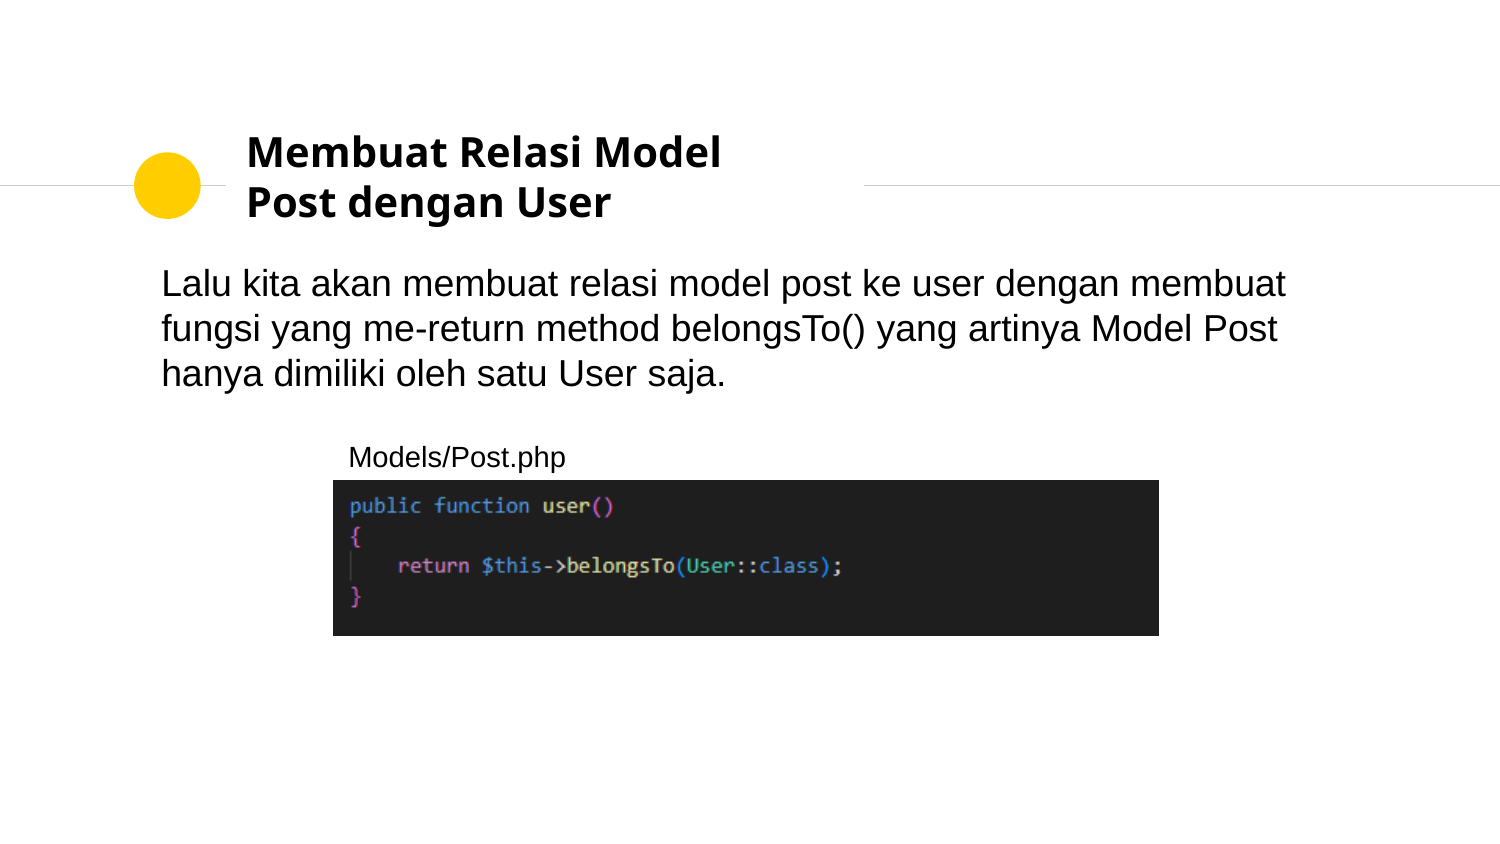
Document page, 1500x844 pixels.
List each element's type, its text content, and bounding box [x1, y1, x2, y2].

picture [332, 480, 1159, 636]
text_box Models/Post.php [333, 430, 582, 479]
text_box Lalu kita akan membuat relasi model post ke user dengan membuat fungsi yang me-return method belongsTo() yang artinya Model Post hanya dimiliki oleh satu User saja. [146, 251, 1345, 402]
title Membuat Relasi Model Post dengan User [230, 110, 868, 183]
